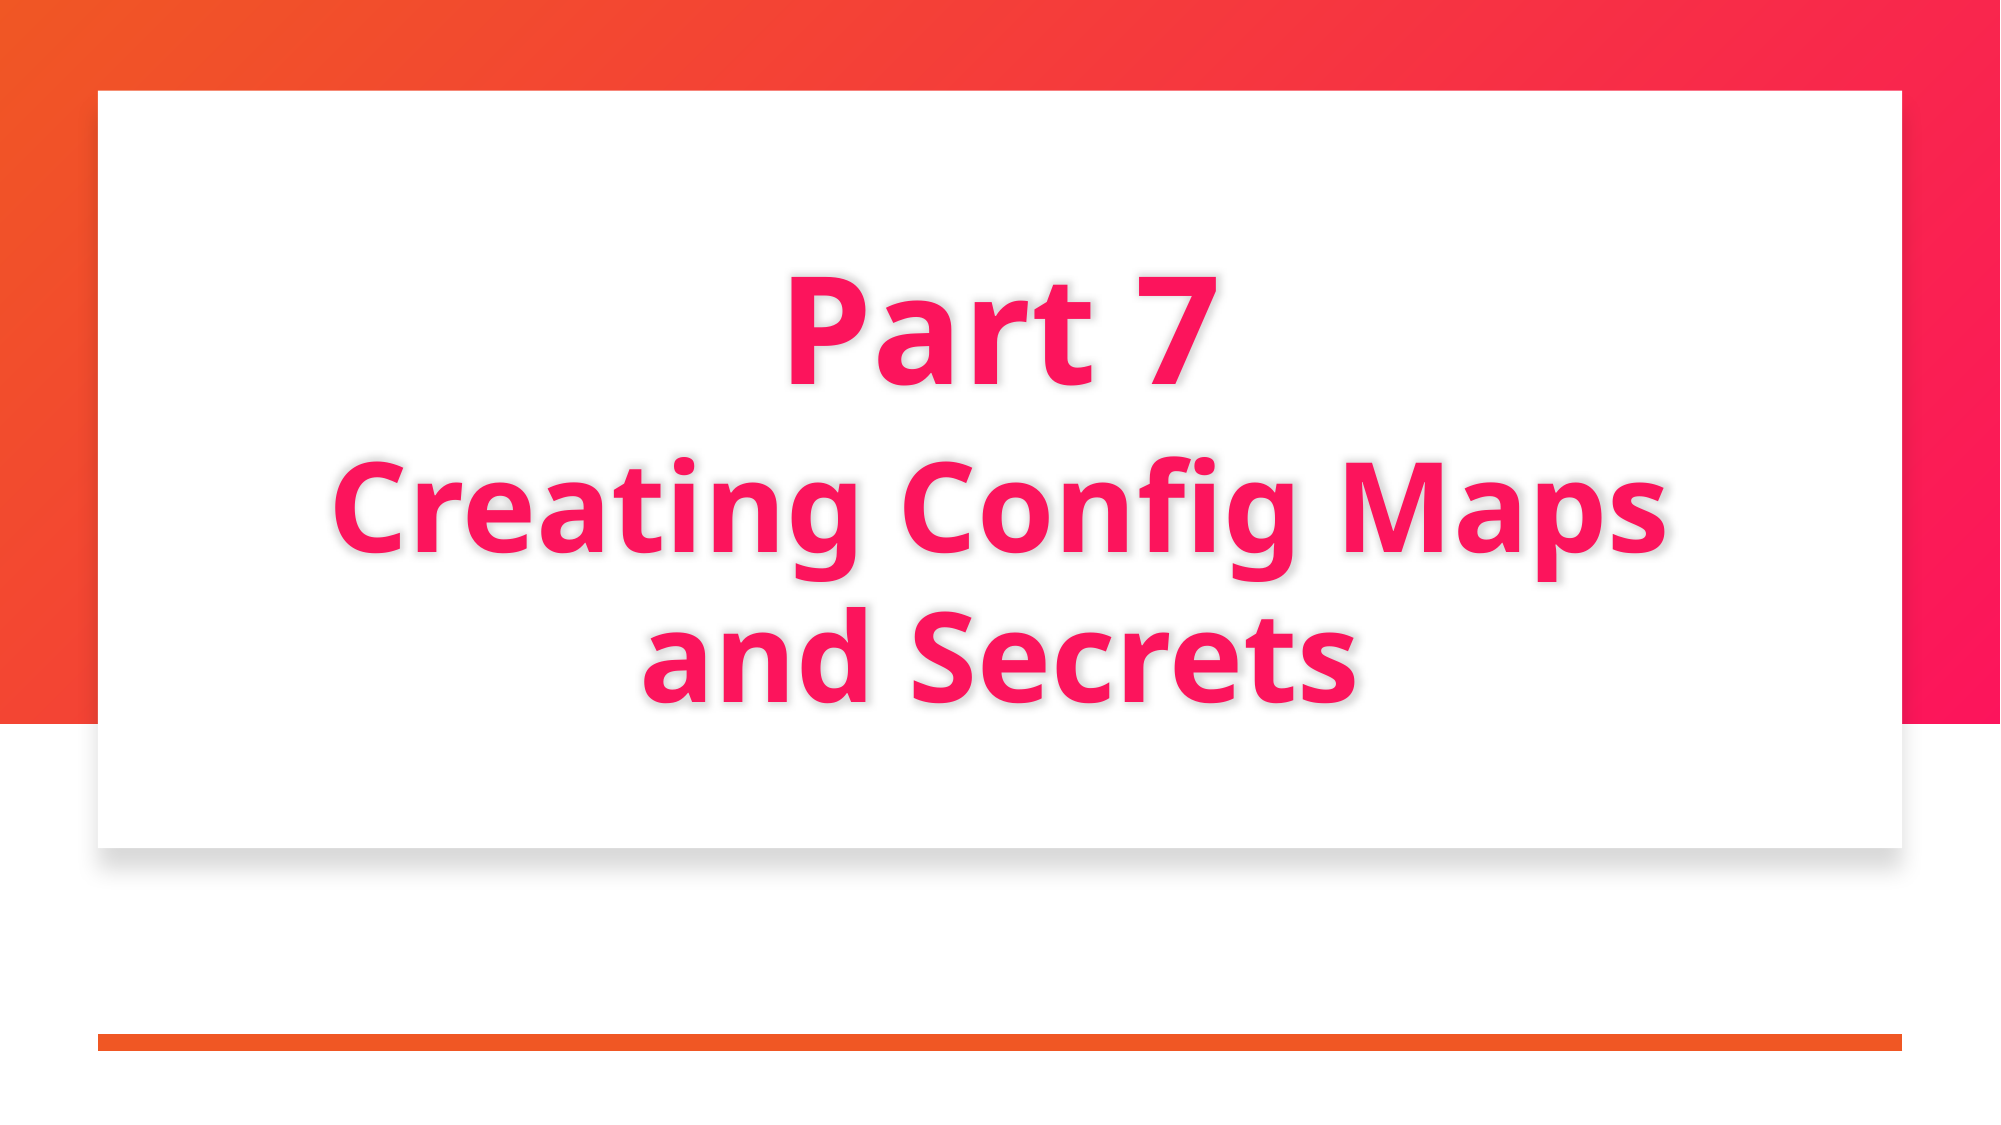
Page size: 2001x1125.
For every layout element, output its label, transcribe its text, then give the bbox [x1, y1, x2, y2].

text_box [0, 0, 2000, 725]
text_box Part 7 Creating Config Maps and Secrets [249, 212, 1750, 750]
text_box [0, 725, 2000, 1125]
text_box [97, 89, 1903, 849]
